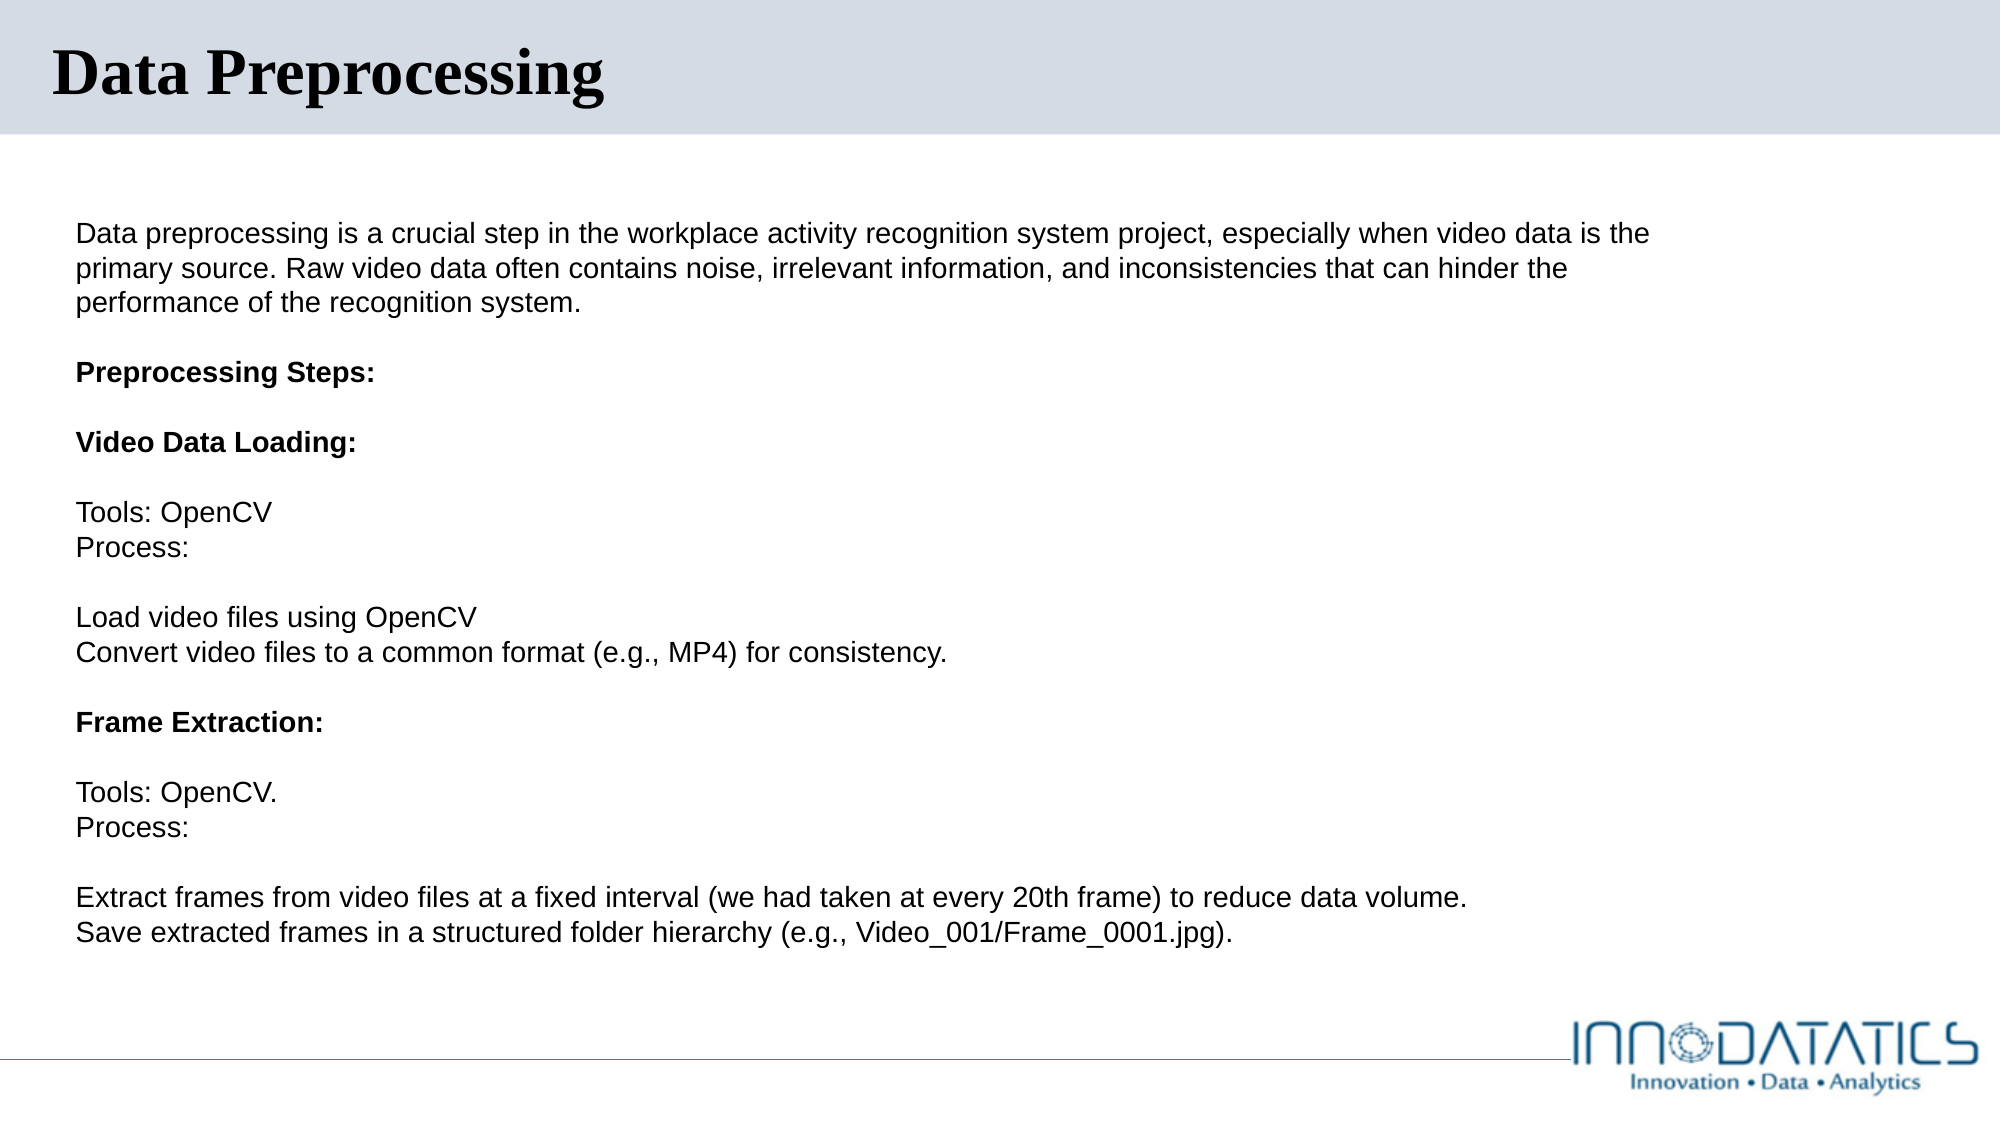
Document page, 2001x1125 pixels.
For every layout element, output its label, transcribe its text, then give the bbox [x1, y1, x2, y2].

title Data Preprocessing [37, 0, 1763, 175]
picture [1571, 990, 1998, 1124]
text_box Data preprocessing is a crucial step in the workplace activity recognition system project, especially when video data is the primary source. Raw video data often contains noise, irrelevant information, and inconsistencies that can hinder the performance of the recognition system. Preprocessing Steps: Video Data Loading: Tools: OpenCV Process: Load video files using OpenCV Convert video files to a common format (e.g., MP4) for consistency. Frame Extraction: Tools: OpenCV. Process: Extract frames from video files at a fixed interval (we had taken at every 20th frame) to reduce data volume. Save extracted frames in a structured folder hierarchy (e.g., Video_001/Frame_0001.jpg). [60, 206, 1680, 956]
